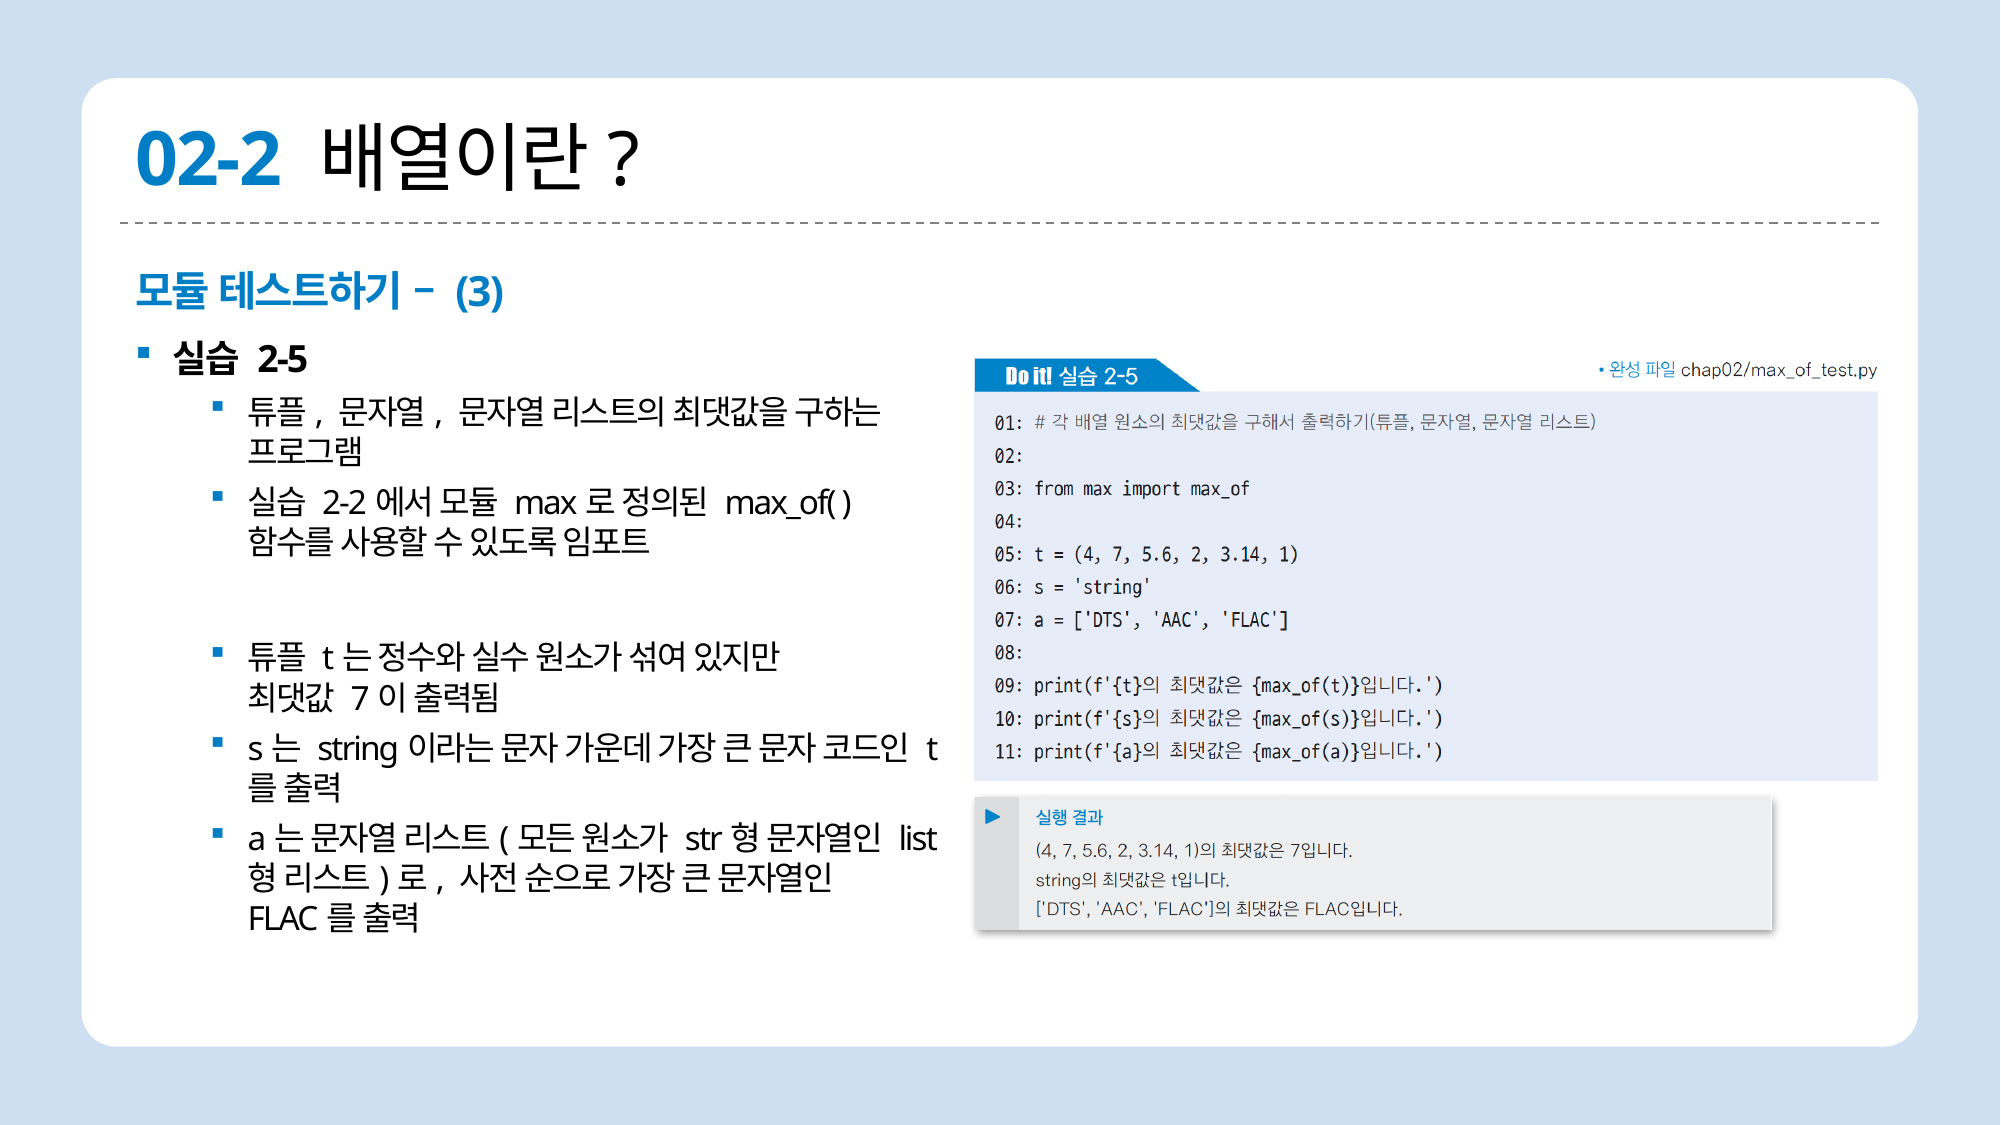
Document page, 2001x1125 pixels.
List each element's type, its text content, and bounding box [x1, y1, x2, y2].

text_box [974, 358, 1878, 930]
list 모듈 테스트하기 – (3) 실습 2-5 튜플, 문자열, 문자열 리스트의 최댓값을 구하는 프로그램 실습 2-2에서 모듈 max로 정의된 max_of( ) 함수를 사용할 수 있도록 임포트 튜플 t는 정수와 실수 원소가 섞여 있지만 최댓값 7이 출력됨 s는 string이라는 문자 가운데 가장 큰 문자 코드인 t를 출력 a는 문자열 리스트(모든 원소가 str형 문자열인 list형 리스트)로, 사전 순으로 가장 큰 문자열인 FLAC를 출력 [120, 257, 966, 1009]
title 02-2 배열이란? [120, 109, 1880, 209]
